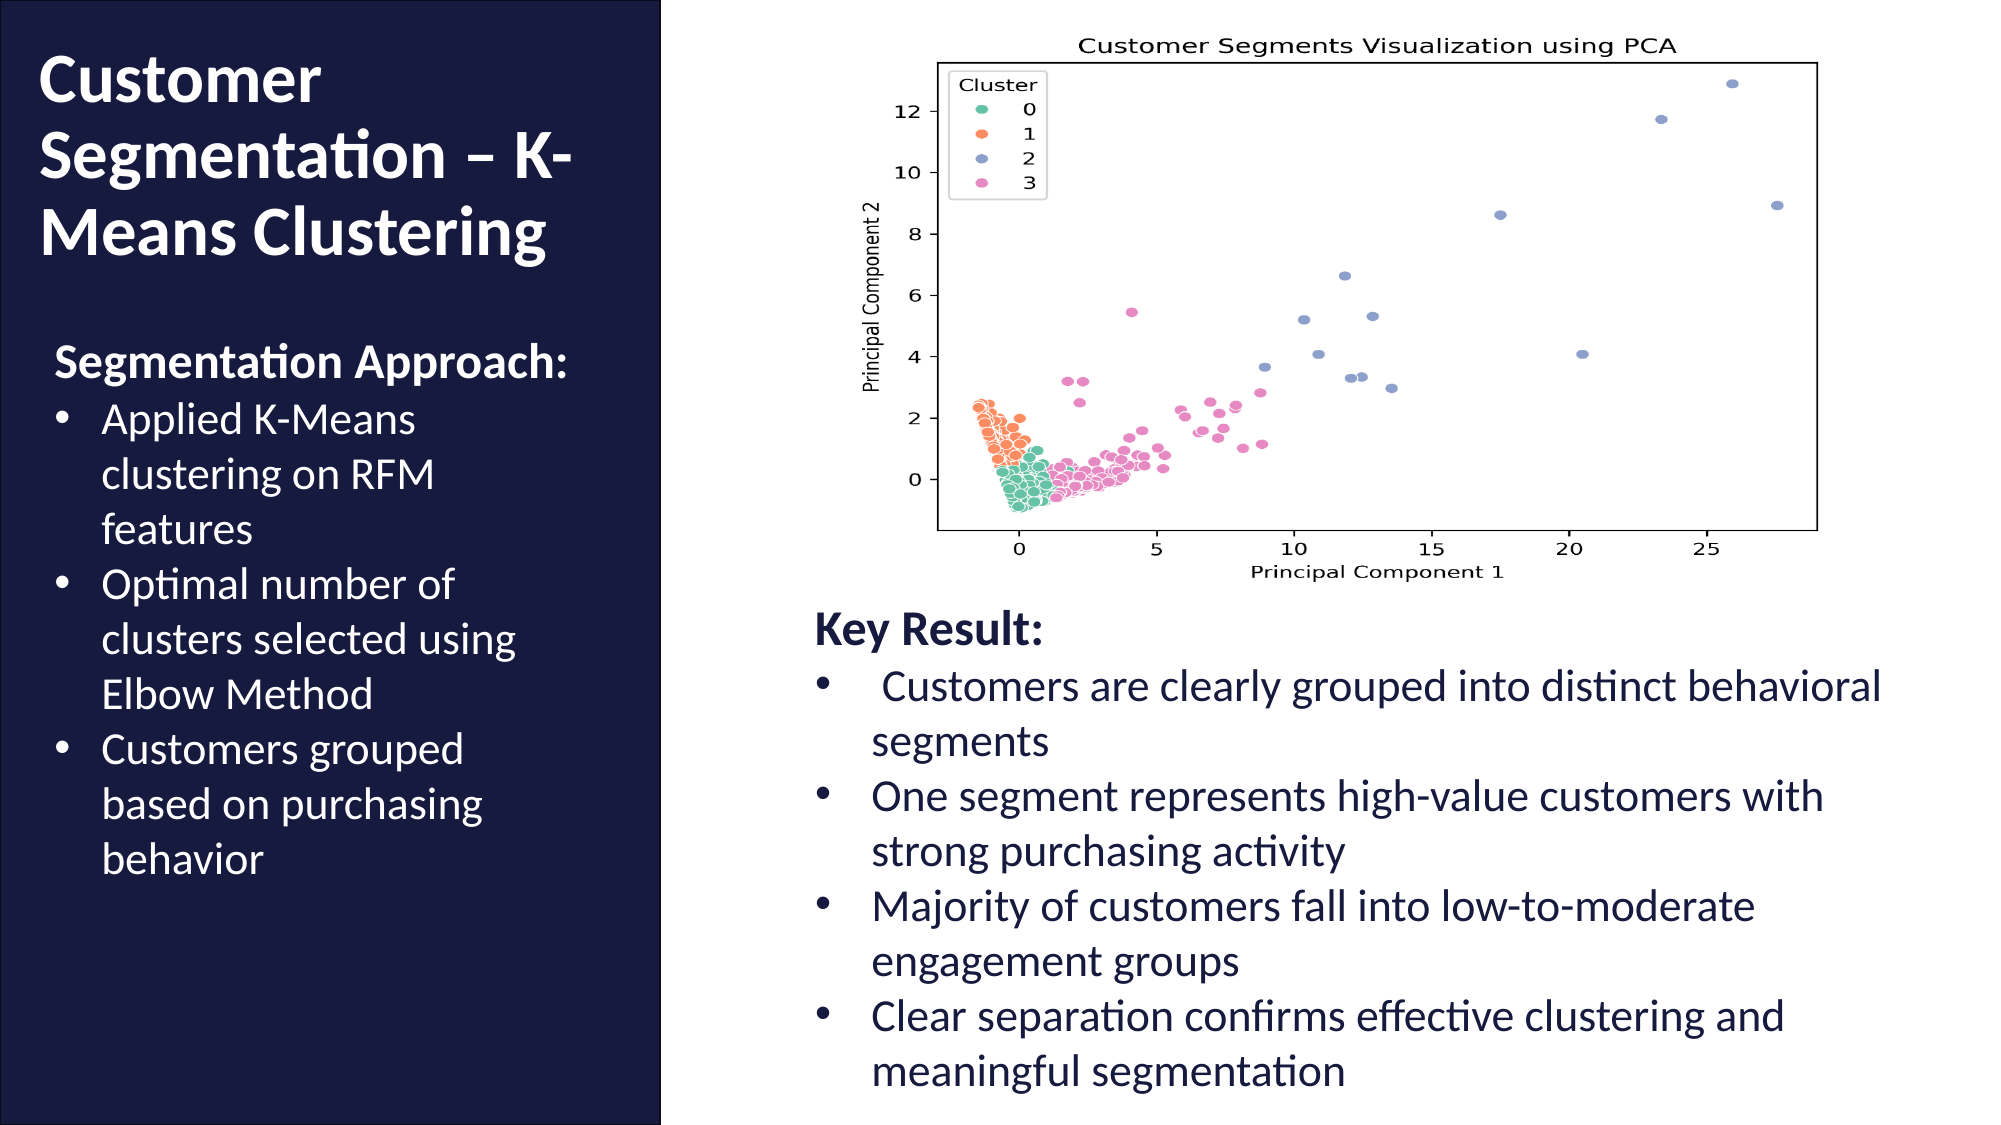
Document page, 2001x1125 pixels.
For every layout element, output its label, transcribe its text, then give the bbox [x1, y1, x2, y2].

text_box Key Result: Customers are clearly grouped into distinct behavioral segments One segment represents high-value customers with strong purchasing activity Majority of customers fall into low-to-moderate engagement groups Clear separation confirms effective clustering and meaningful segmentation [800, 588, 1947, 1103]
title Customer Segmentation – K-Means Clustering [39, 0, 661, 367]
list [846, 25, 1833, 593]
text_box Segmentation Approach: Applied K-Means clustering on RFM features Optimal number of clusters selected using Elbow Method Customers grouped based on purchasing behavior [39, 321, 596, 891]
text_box [0, 0, 661, 1125]
